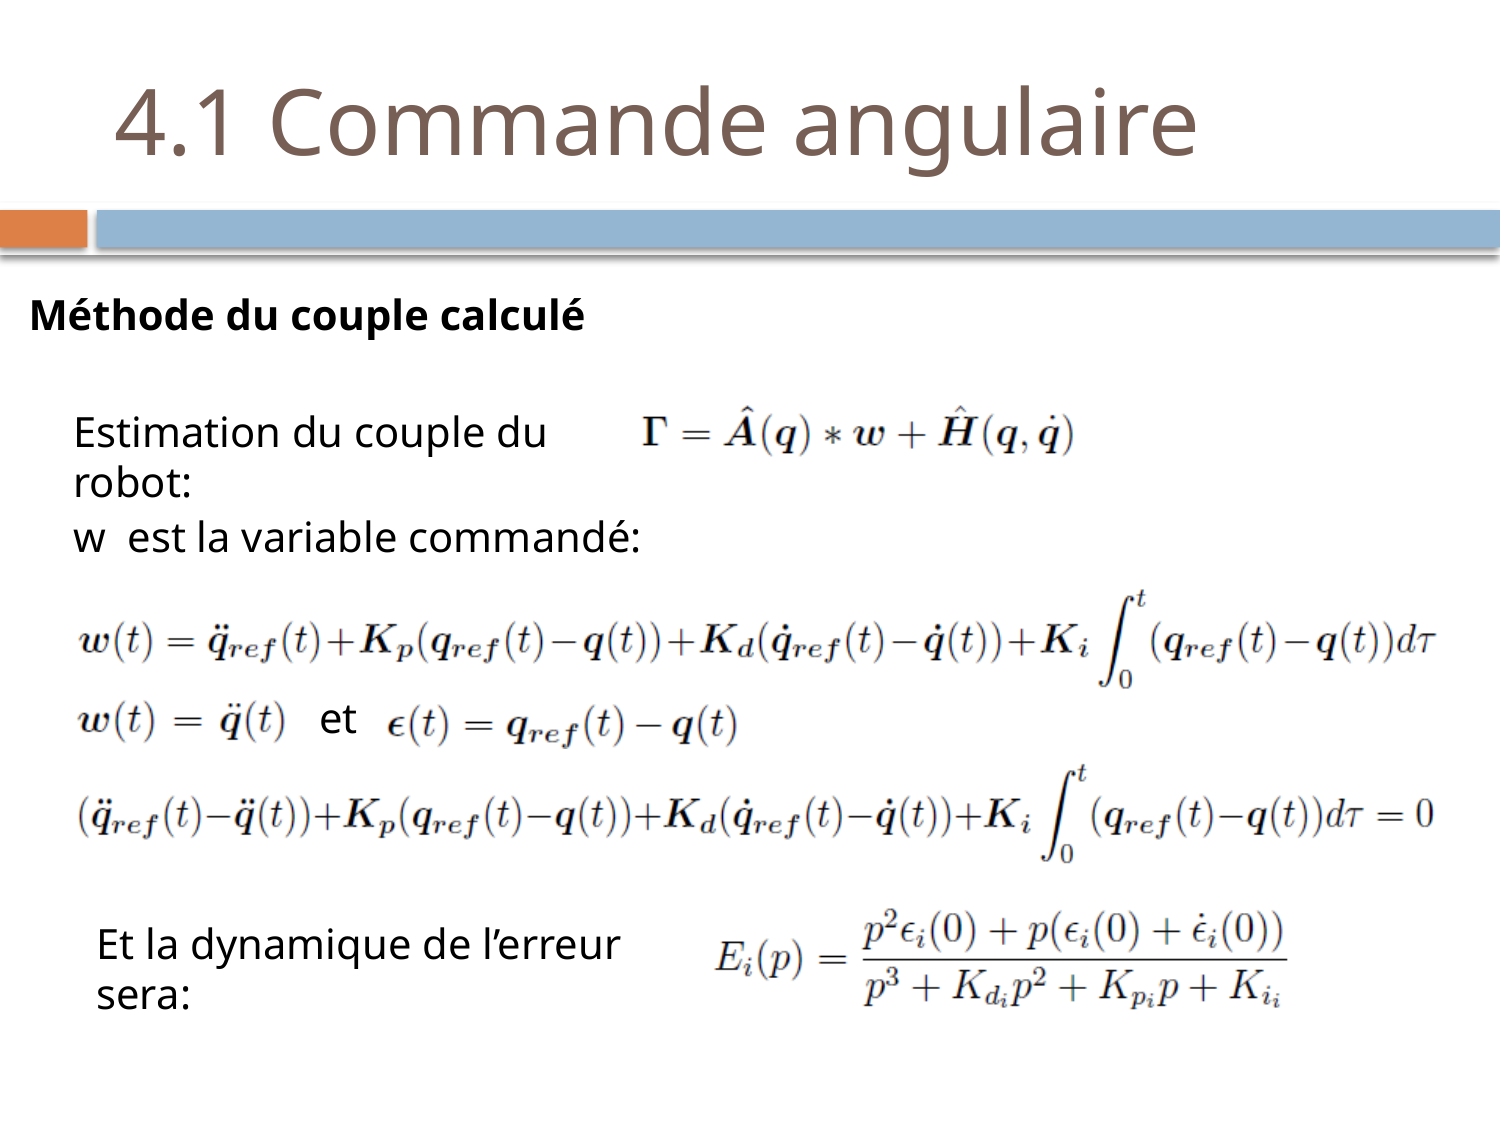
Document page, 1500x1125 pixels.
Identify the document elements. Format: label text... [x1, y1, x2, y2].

text_box et [304, 702, 375, 754]
text_box Méthode du couple calculé [13, 281, 601, 346]
text_box Estimation du couple du robot: [58, 398, 622, 503]
text_box w est la variable commandé: [58, 503, 786, 569]
text_box Et la dynamique de l’erreur sera: [81, 910, 668, 1025]
title 4.1 Commande angulaire [99, 37, 1438, 200]
picture [625, 398, 1091, 471]
picture [66, 573, 1466, 748]
picture [58, 755, 1466, 880]
picture [386, 702, 741, 749]
picture [691, 890, 1300, 1023]
